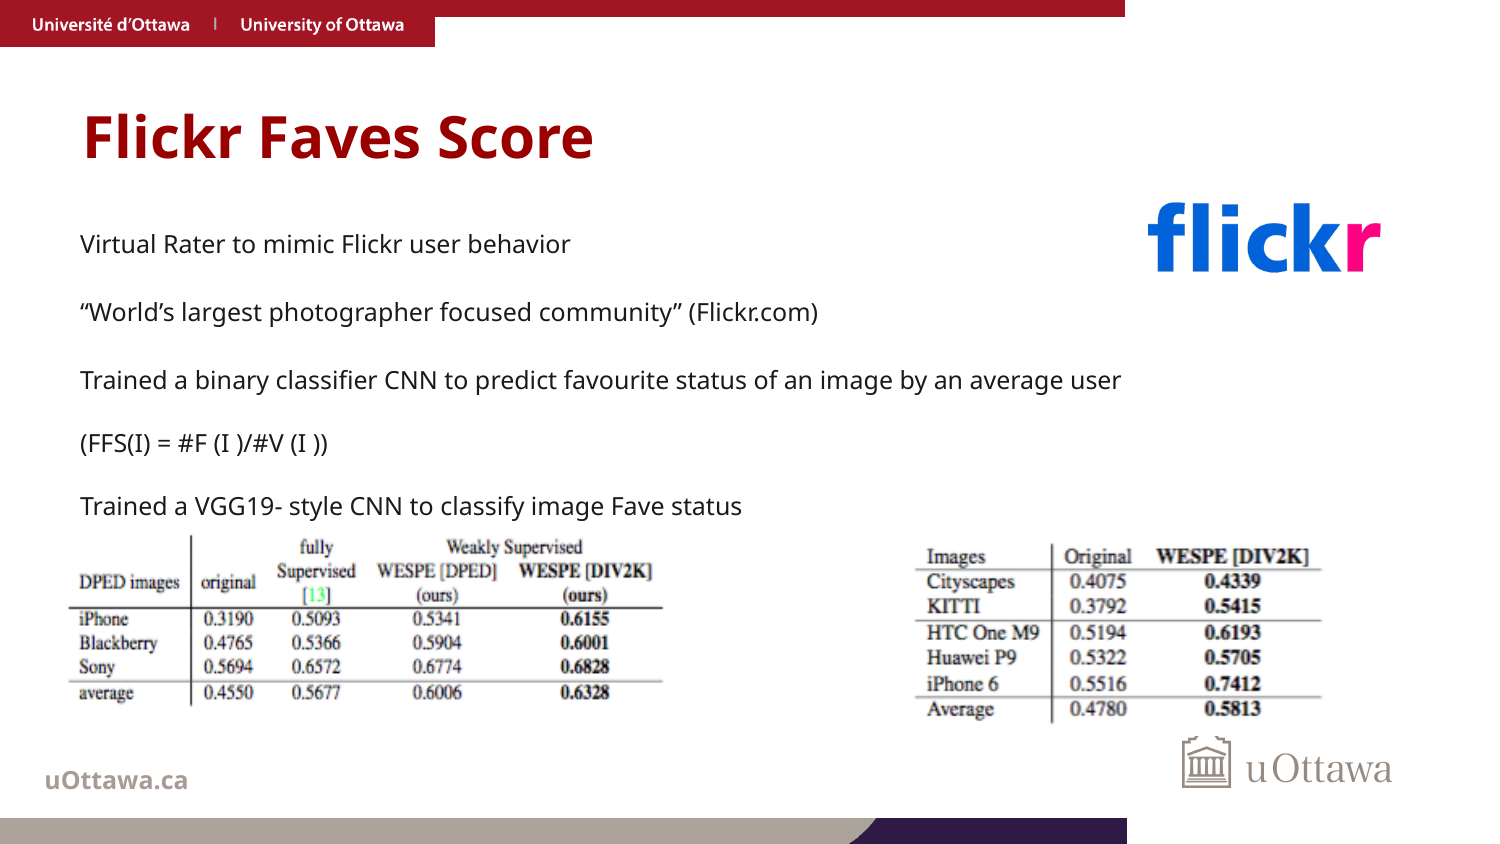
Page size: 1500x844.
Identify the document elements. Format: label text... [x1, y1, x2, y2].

picture [0, 818, 1127, 844]
picture [880, 539, 1392, 788]
picture [1147, 172, 1382, 305]
picture [0, 0, 1125, 47]
picture [64, 521, 674, 718]
title Flickr Faves Score [67, 85, 1344, 192]
list Virtual Rater to mimic Flickr user behavior “World’s largest photographer focused community” (Flickr.com) Trained a binary classifier CNN to predict favourite status of an image by an average user (FFS(I) = #F (I )/#V (I )) Trained a VGG19- style CNN to classify image Fave status [64, 209, 1340, 671]
